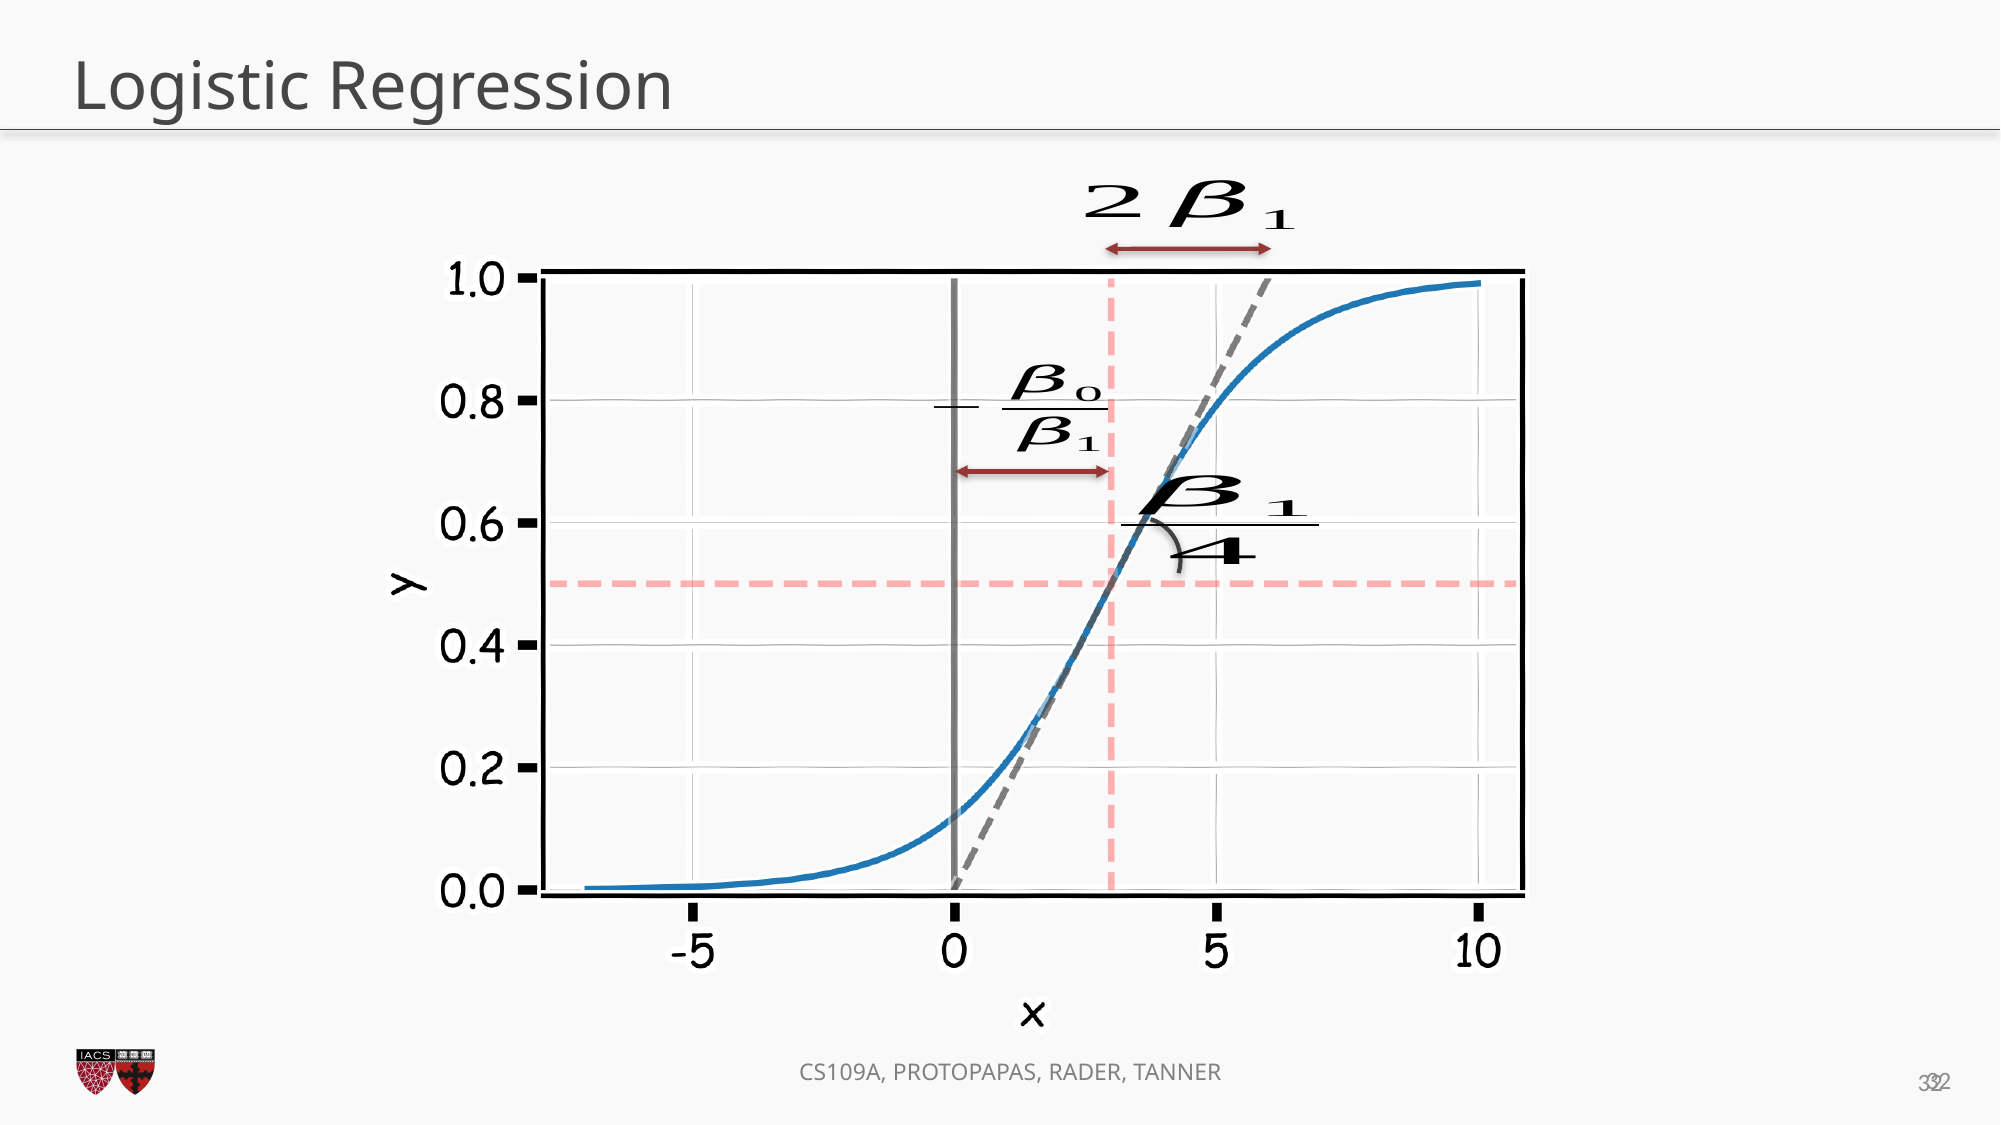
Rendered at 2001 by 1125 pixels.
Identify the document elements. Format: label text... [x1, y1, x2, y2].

slide_number 31 [1500, 1050, 1967, 1110]
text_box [319, 161, 1718, 1080]
picture [75, 1049, 155, 1095]
title Logistic Regression [57, 35, 1943, 162]
